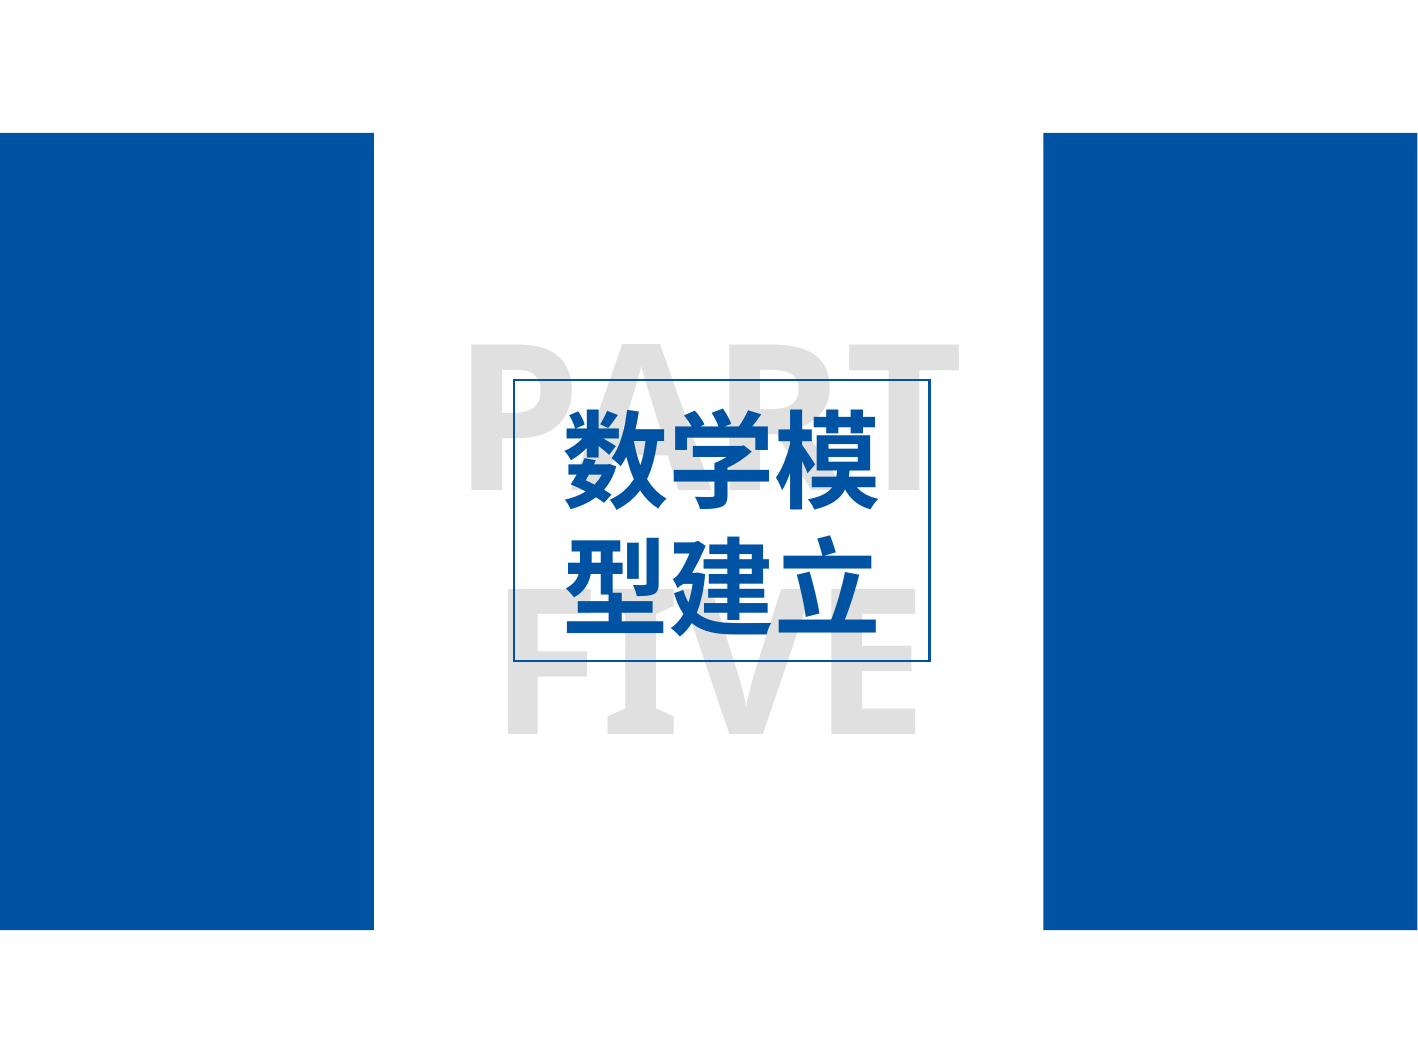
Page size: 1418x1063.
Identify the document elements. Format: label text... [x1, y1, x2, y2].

text_box PART FIVE [375, 279, 1042, 783]
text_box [513, 380, 930, 789]
text_box [0, 132, 375, 931]
text_box [1042, 132, 1418, 931]
